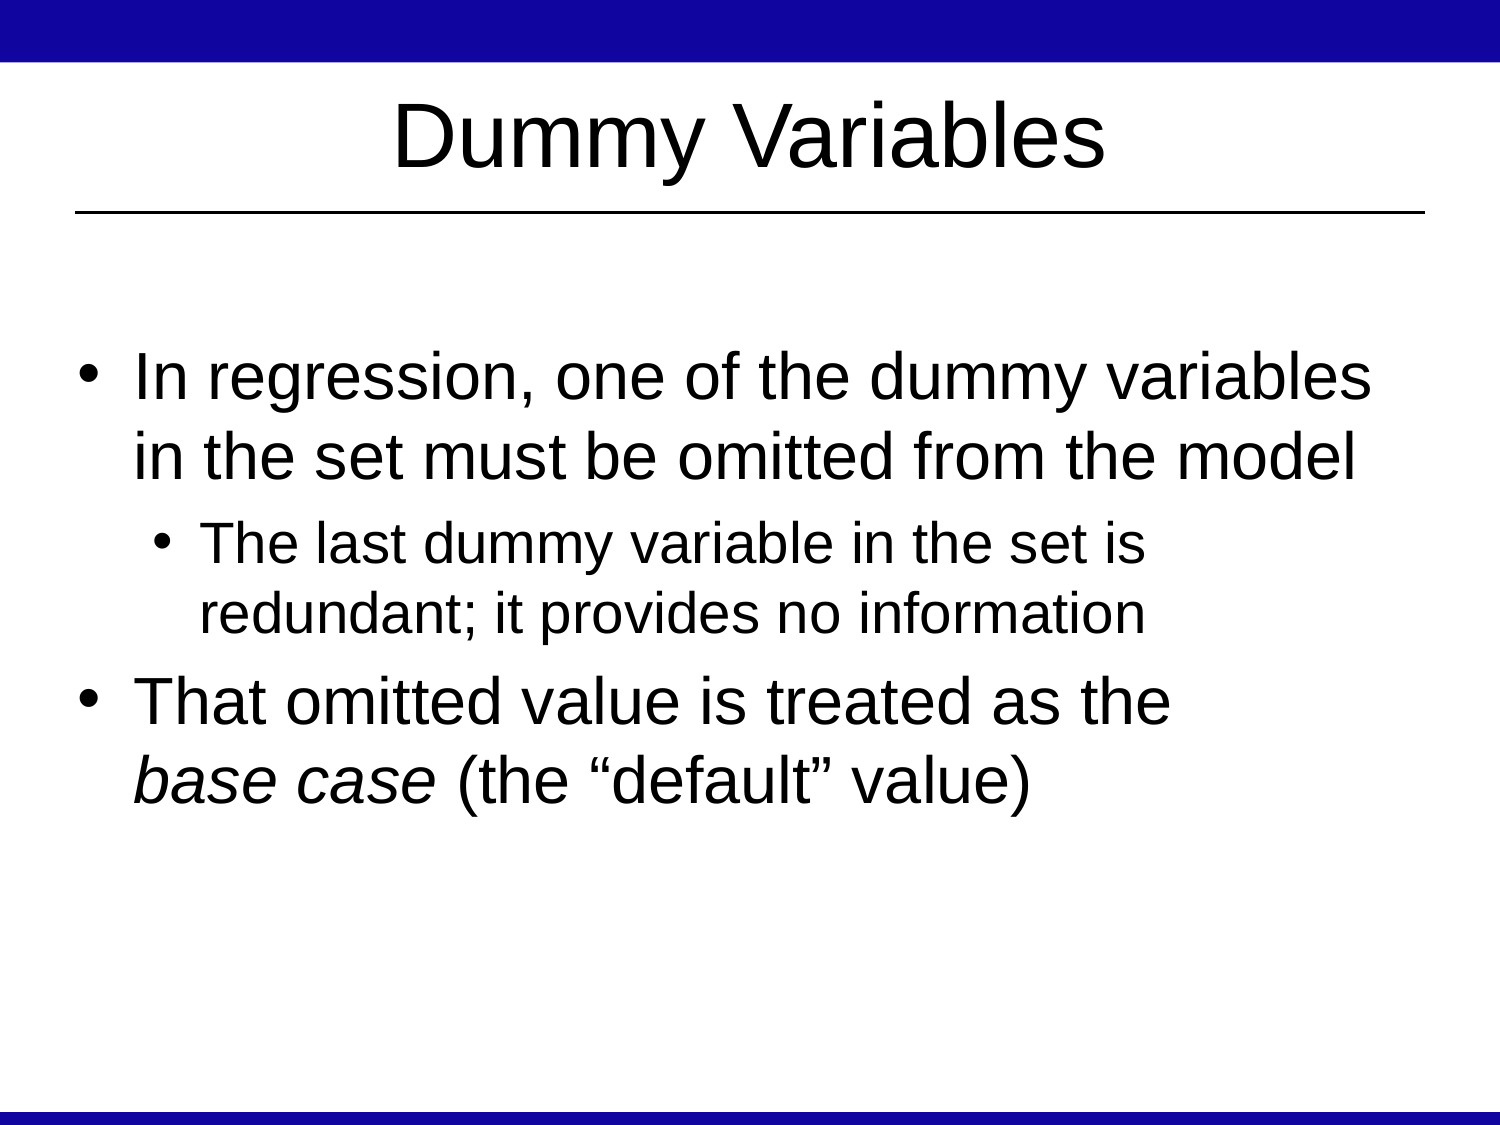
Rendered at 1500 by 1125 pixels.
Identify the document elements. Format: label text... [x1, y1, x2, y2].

list In regression, one of the dummy variables in the set must be omitted from the model The last dummy variable in the set is redundant; it provides no information That omitted value is treated as the base case (the “default” value) [62, 324, 1450, 1113]
title Dummy Variables [75, 37, 1425, 225]
